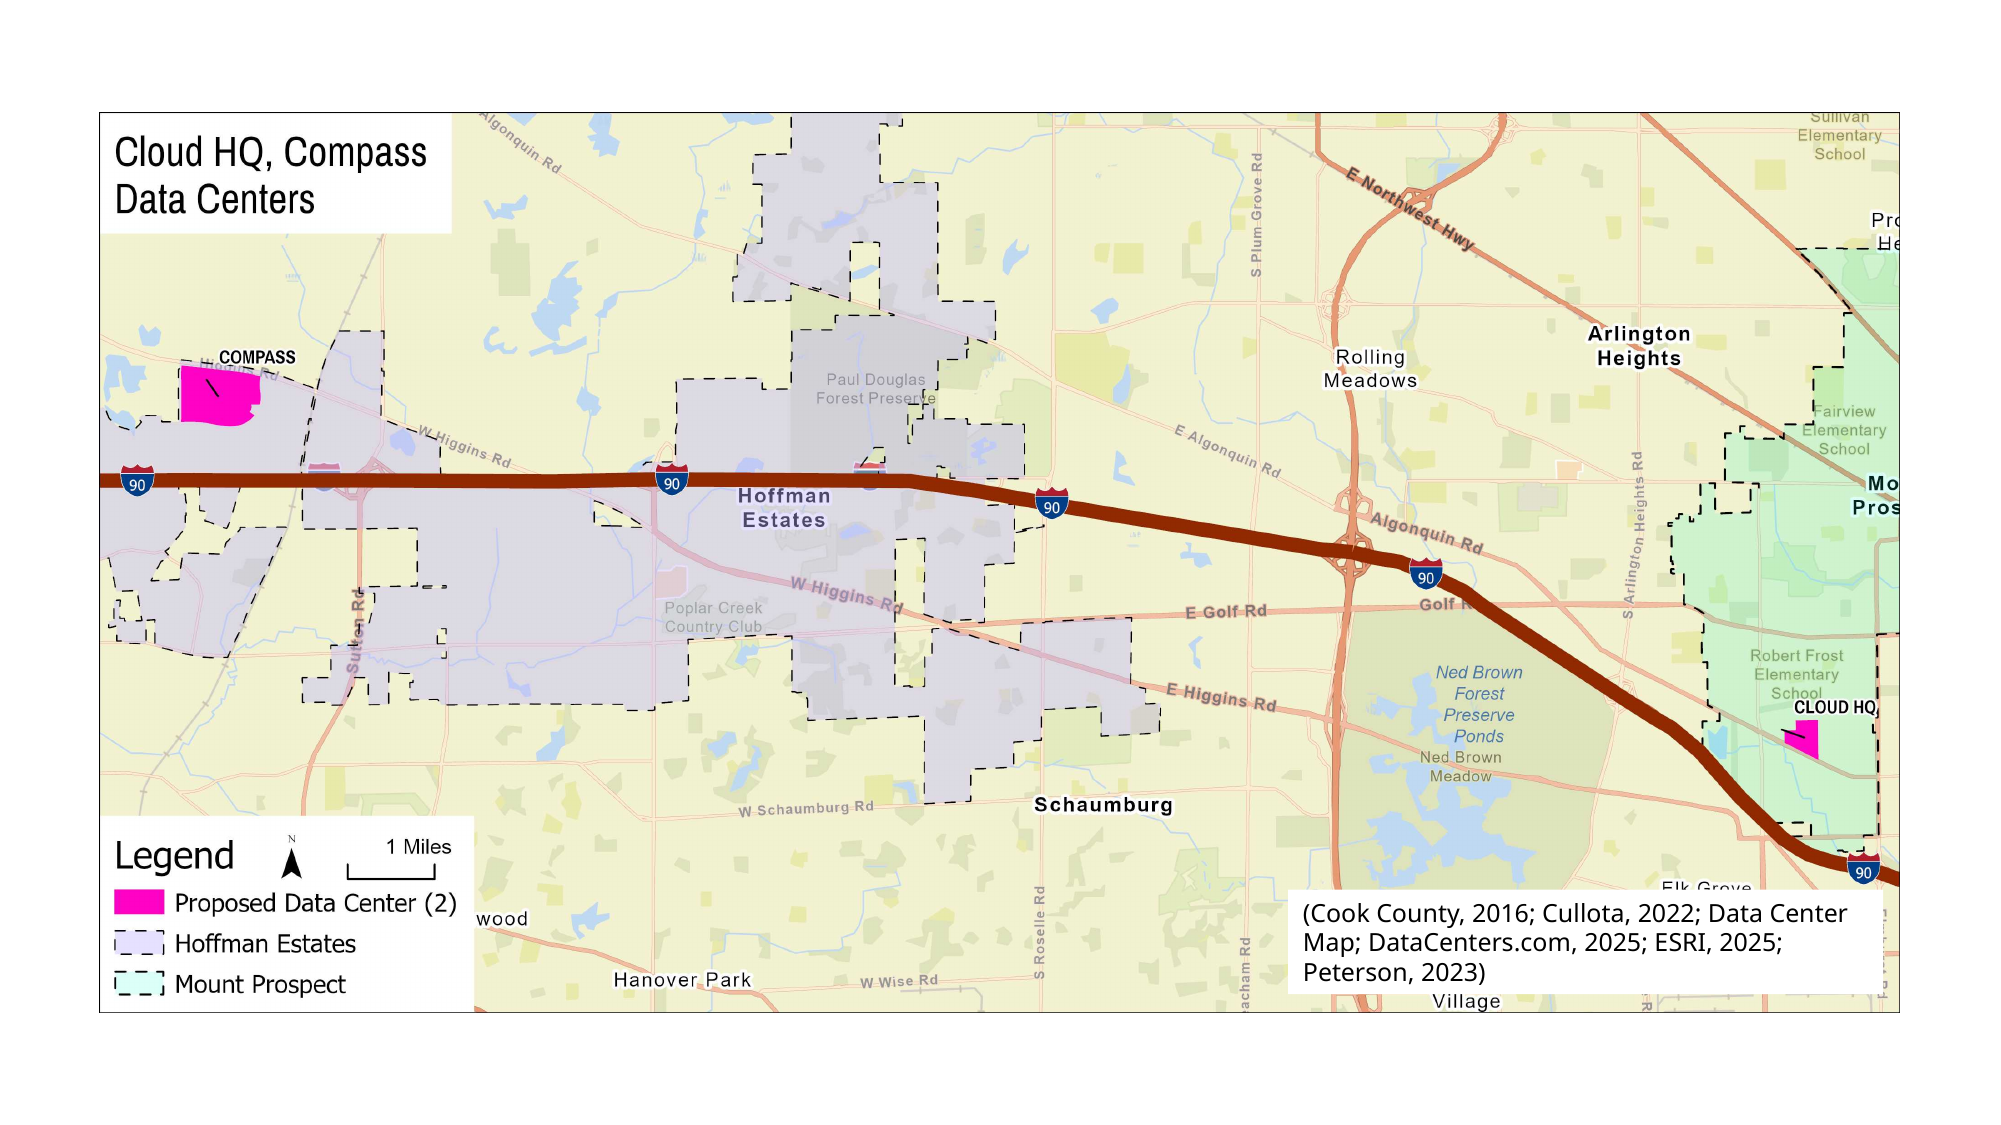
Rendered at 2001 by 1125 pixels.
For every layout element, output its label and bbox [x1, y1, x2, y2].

picture [99, 111, 1901, 1013]
